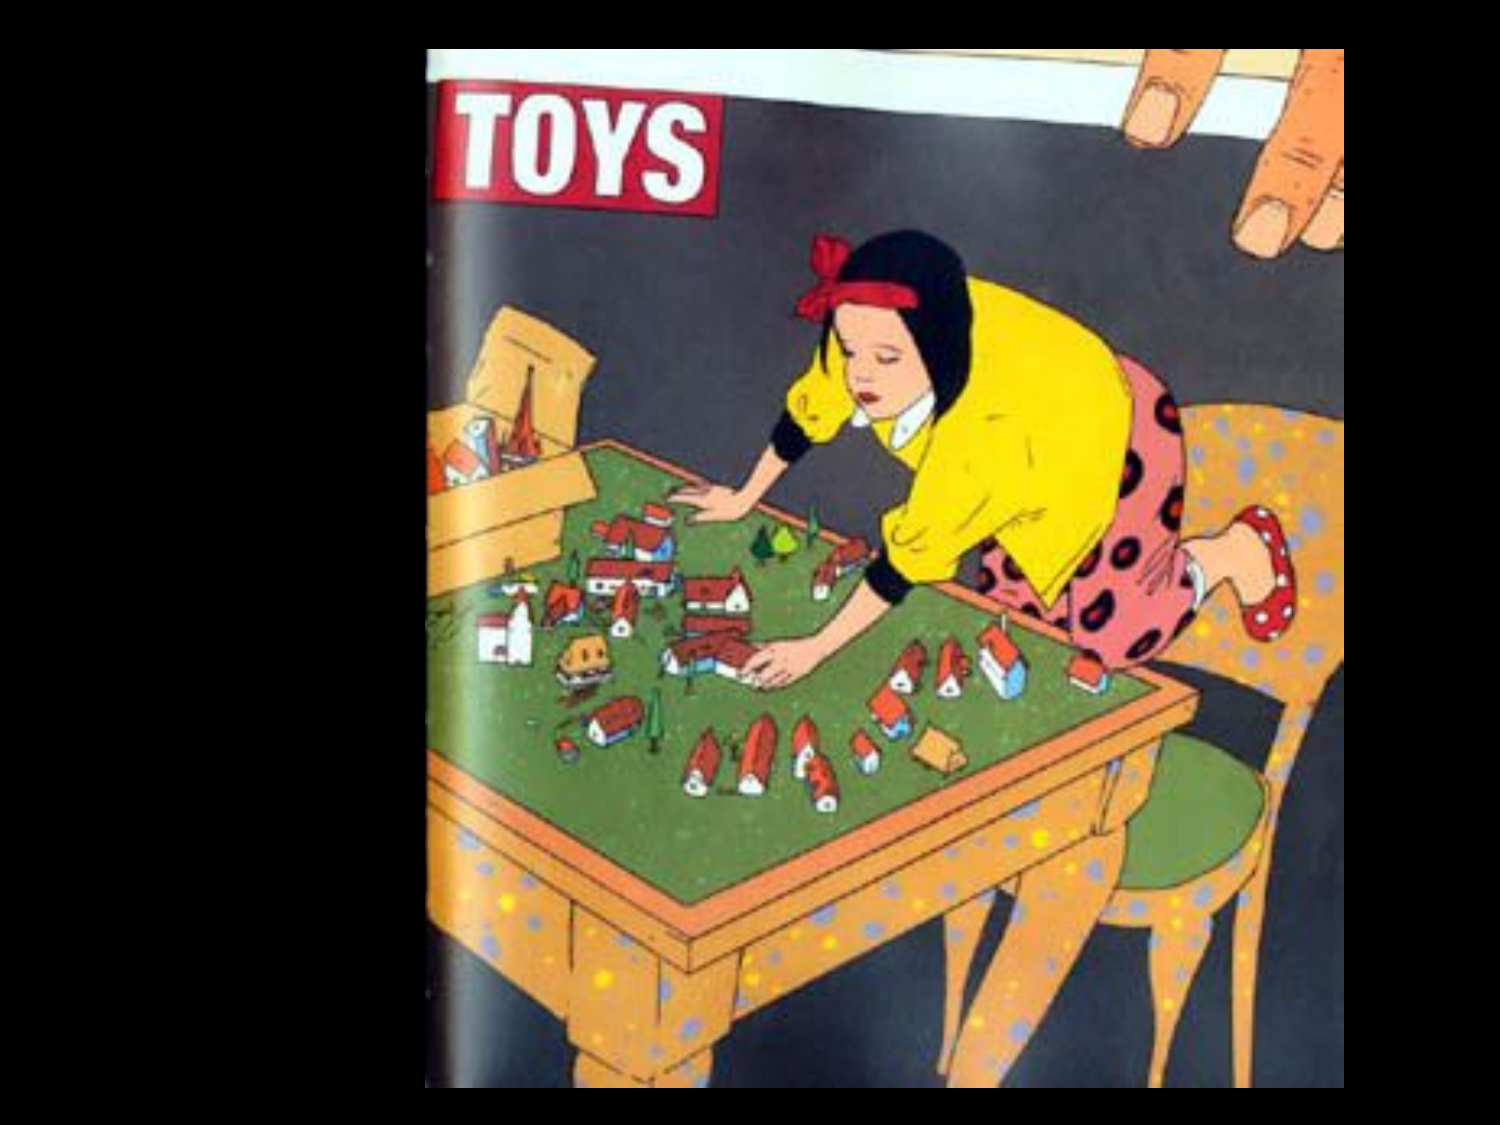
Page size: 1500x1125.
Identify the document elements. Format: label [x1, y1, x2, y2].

list [424, 49, 1344, 1088]
